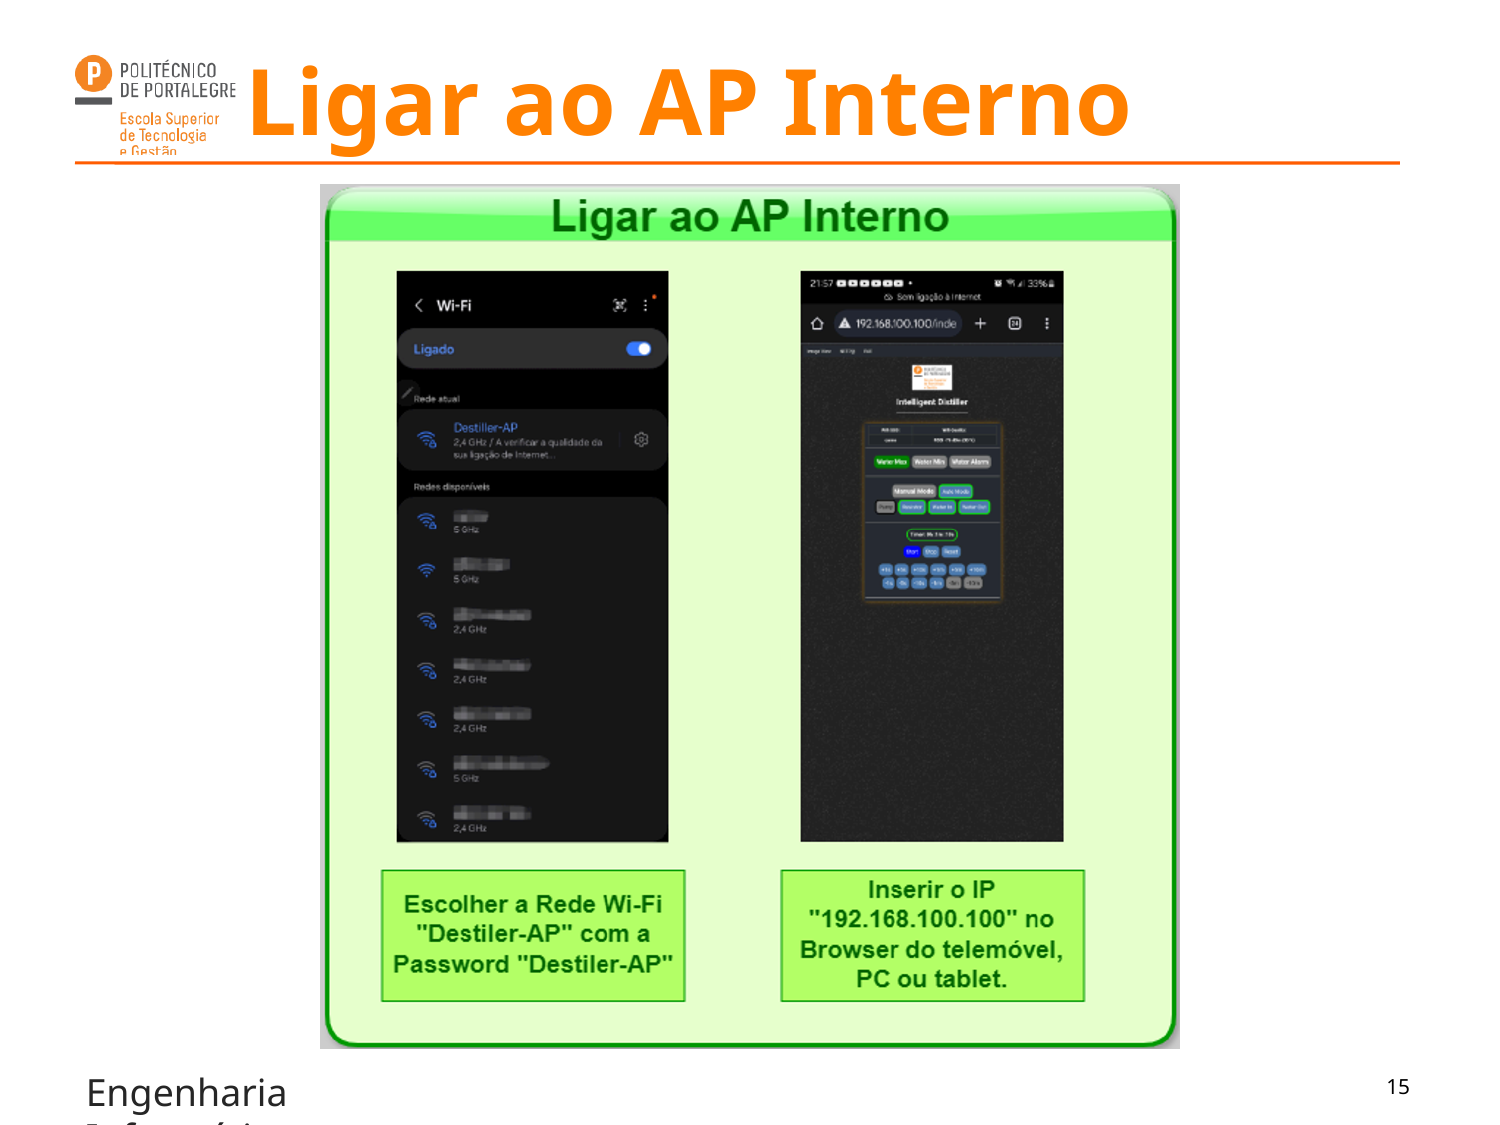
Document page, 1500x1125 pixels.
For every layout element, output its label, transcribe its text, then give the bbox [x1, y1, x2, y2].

slide_number 15 [1074, 1065, 1426, 1120]
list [319, 184, 1181, 1049]
title Ligar ao AP Interno [229, 45, 1448, 162]
